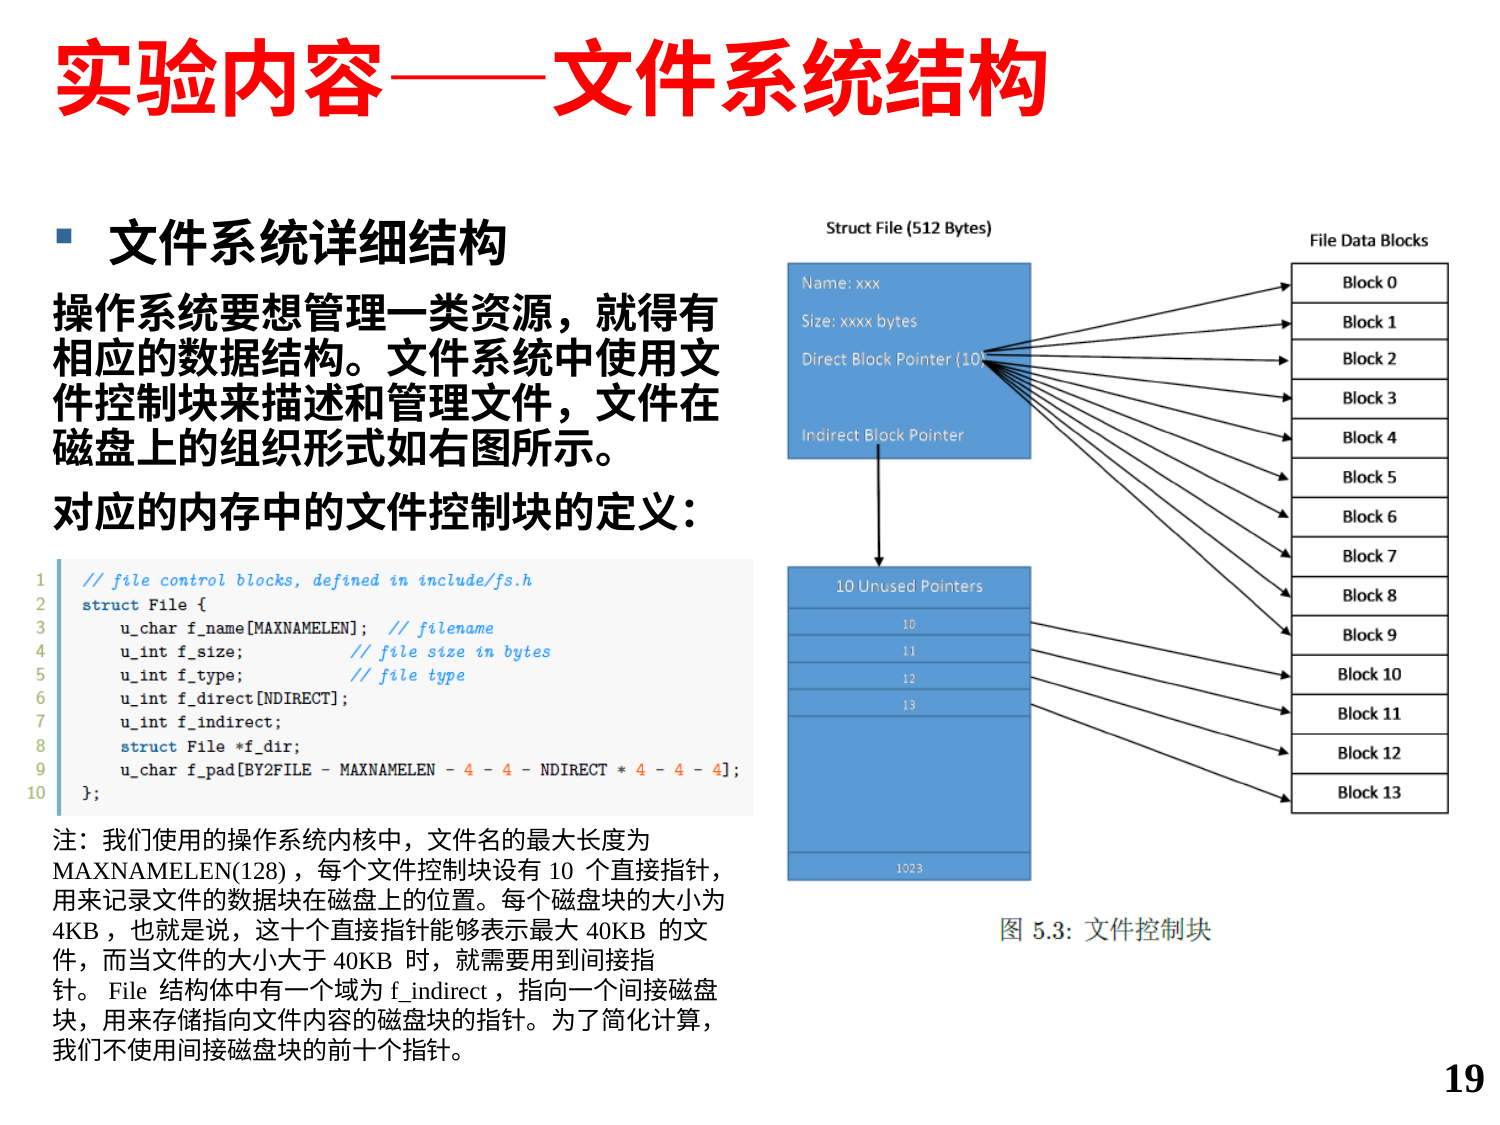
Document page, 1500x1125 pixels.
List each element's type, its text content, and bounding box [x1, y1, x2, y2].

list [772, 193, 1466, 949]
title 实验内容——文件系统结构 [37, 31, 1415, 120]
text_box 注：我们使用的操作系统内核中，文件名的最大长度为MAXNAMELEN(128)，每个文件控制块设有10 个直接指针，用来记录文件的数据块在磁盘上的位置。每个磁盘块的大小为4KB，也就是说，这十个直接指针能够表示最大40KB 的文件，而当文件的大小大于40KB 时，就需要用到间接指针。File 结构体中有一个域为f_indirect，指向一个间接磁盘块，用来存储指向文件内容的磁盘块的指针。为了简化计算，我们不使用间接磁盘块的前十个指针。 [37, 817, 763, 1072]
picture [26, 557, 754, 818]
text_box 文件系统详细结构 操作系统要想管理一类资源，就得有相应的数据结构。文件系统中使用文件控制块来描述和管理文件，文件在磁盘上的组织形式如右图所示。 对应的内存中的文件控制块的定义： [37, 140, 743, 556]
